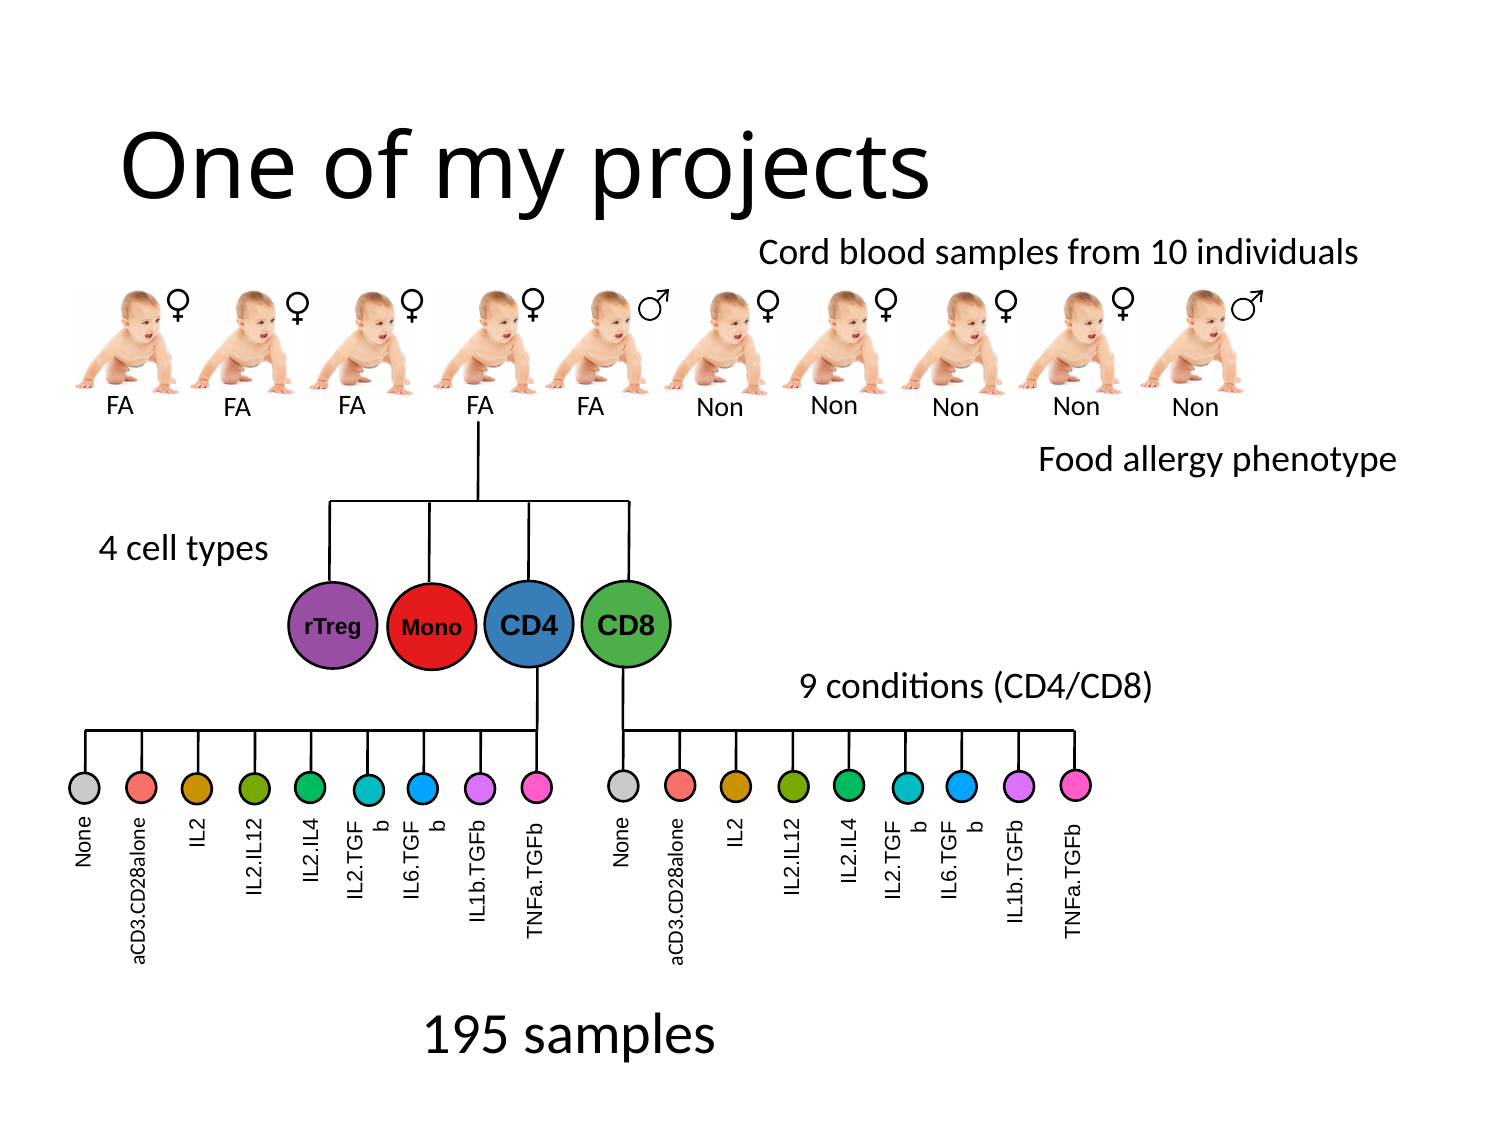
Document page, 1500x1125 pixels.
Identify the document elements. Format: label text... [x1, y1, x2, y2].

picture [158, 285, 198, 325]
picture [986, 286, 1026, 326]
picture [866, 284, 906, 325]
picture [748, 286, 788, 326]
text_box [53, 421, 1100, 1035]
text_box 195 samples [407, 1035, 787, 1073]
picture [391, 285, 432, 326]
text_box Food allergy phenotype [1100, 426, 1414, 486]
title One of my projects [103, 59, 1397, 278]
text_box Cord blood samples from 10 individuals [743, 219, 1375, 280]
picture [277, 288, 317, 328]
picture [513, 284, 553, 325]
text_box 9 conditions (CD4/CD8) [1100, 653, 1169, 713]
picture [638, 289, 669, 321]
picture [1103, 283, 1143, 324]
picture [1231, 290, 1263, 321]
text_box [73, 288, 1264, 431]
